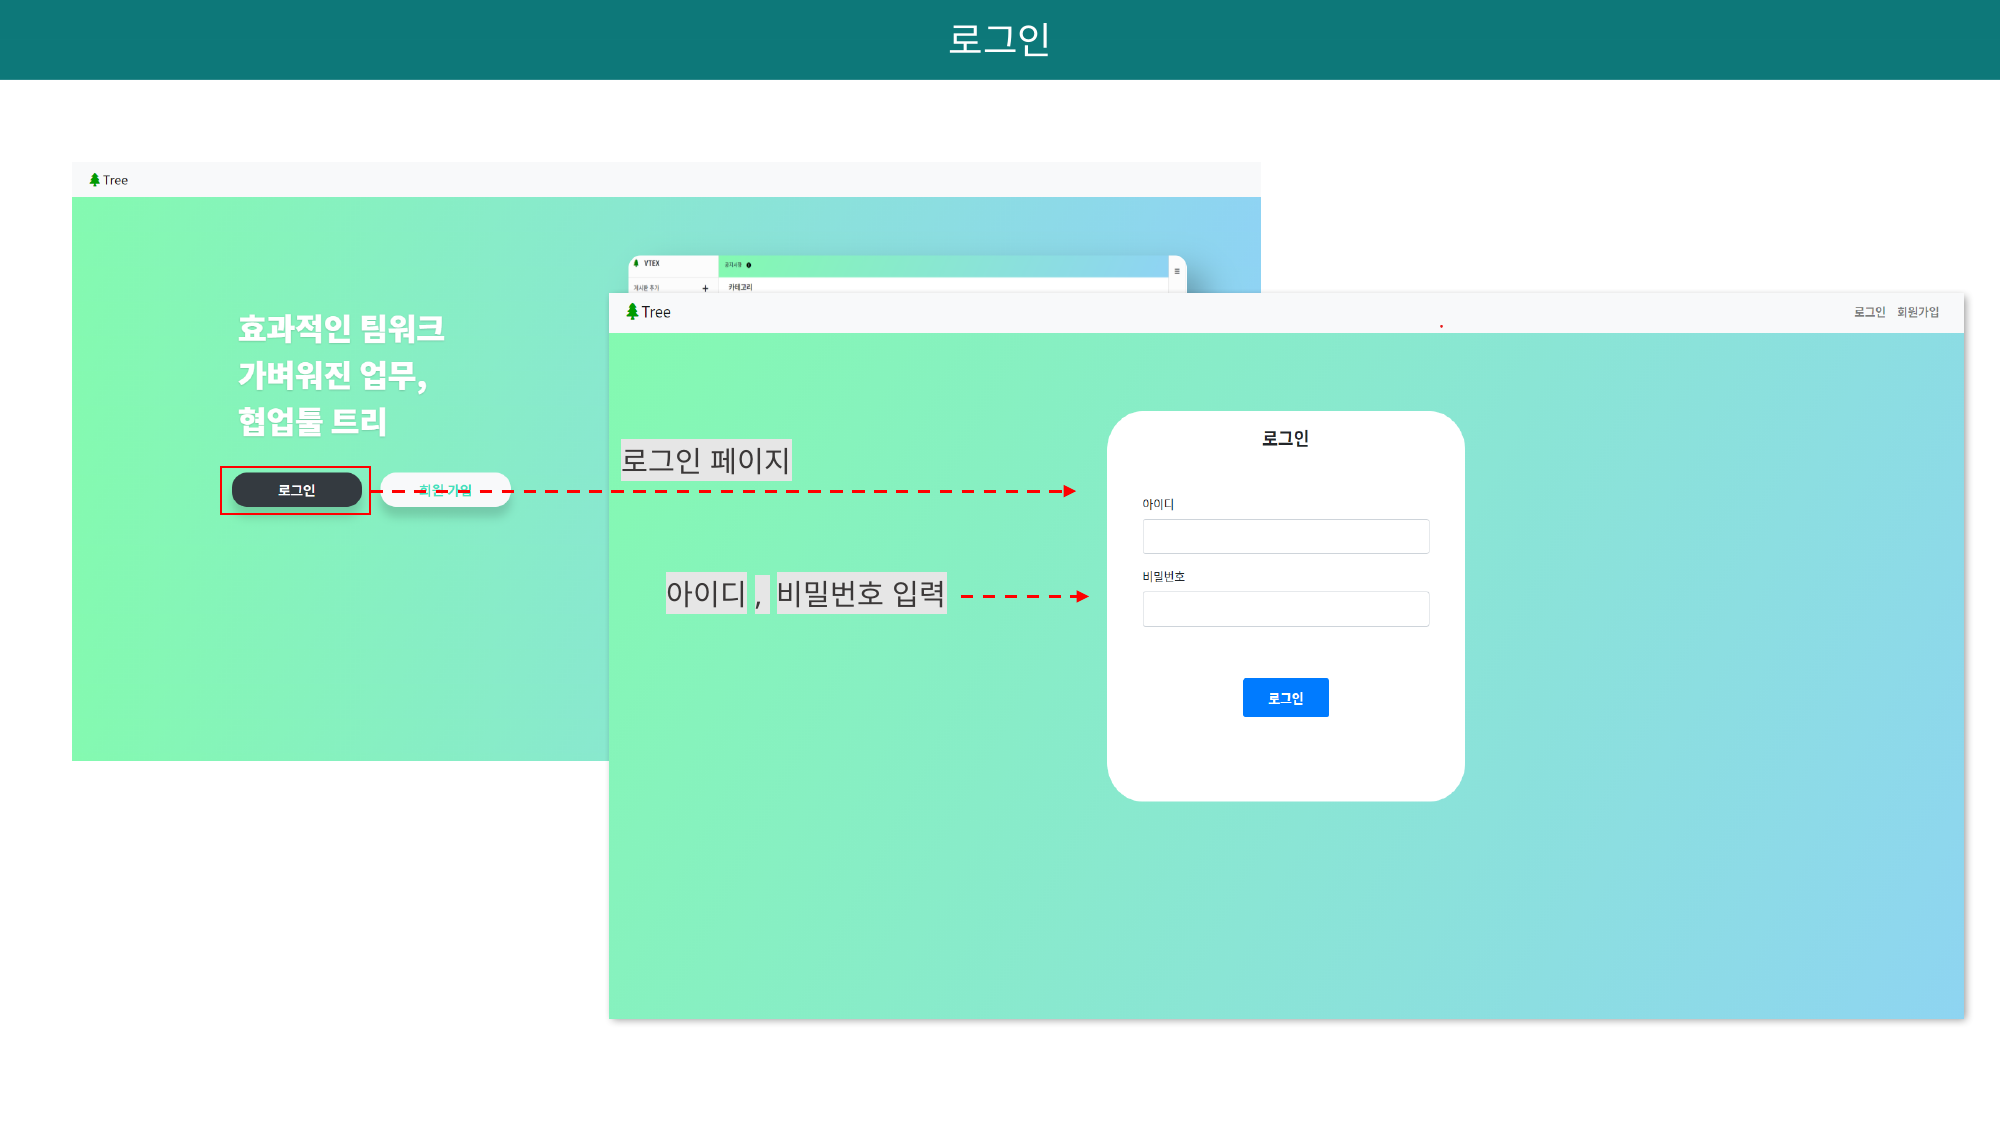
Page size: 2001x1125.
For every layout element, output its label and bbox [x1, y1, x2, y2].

text_box [0, 0, 2000, 80]
picture [72, 162, 1964, 1019]
